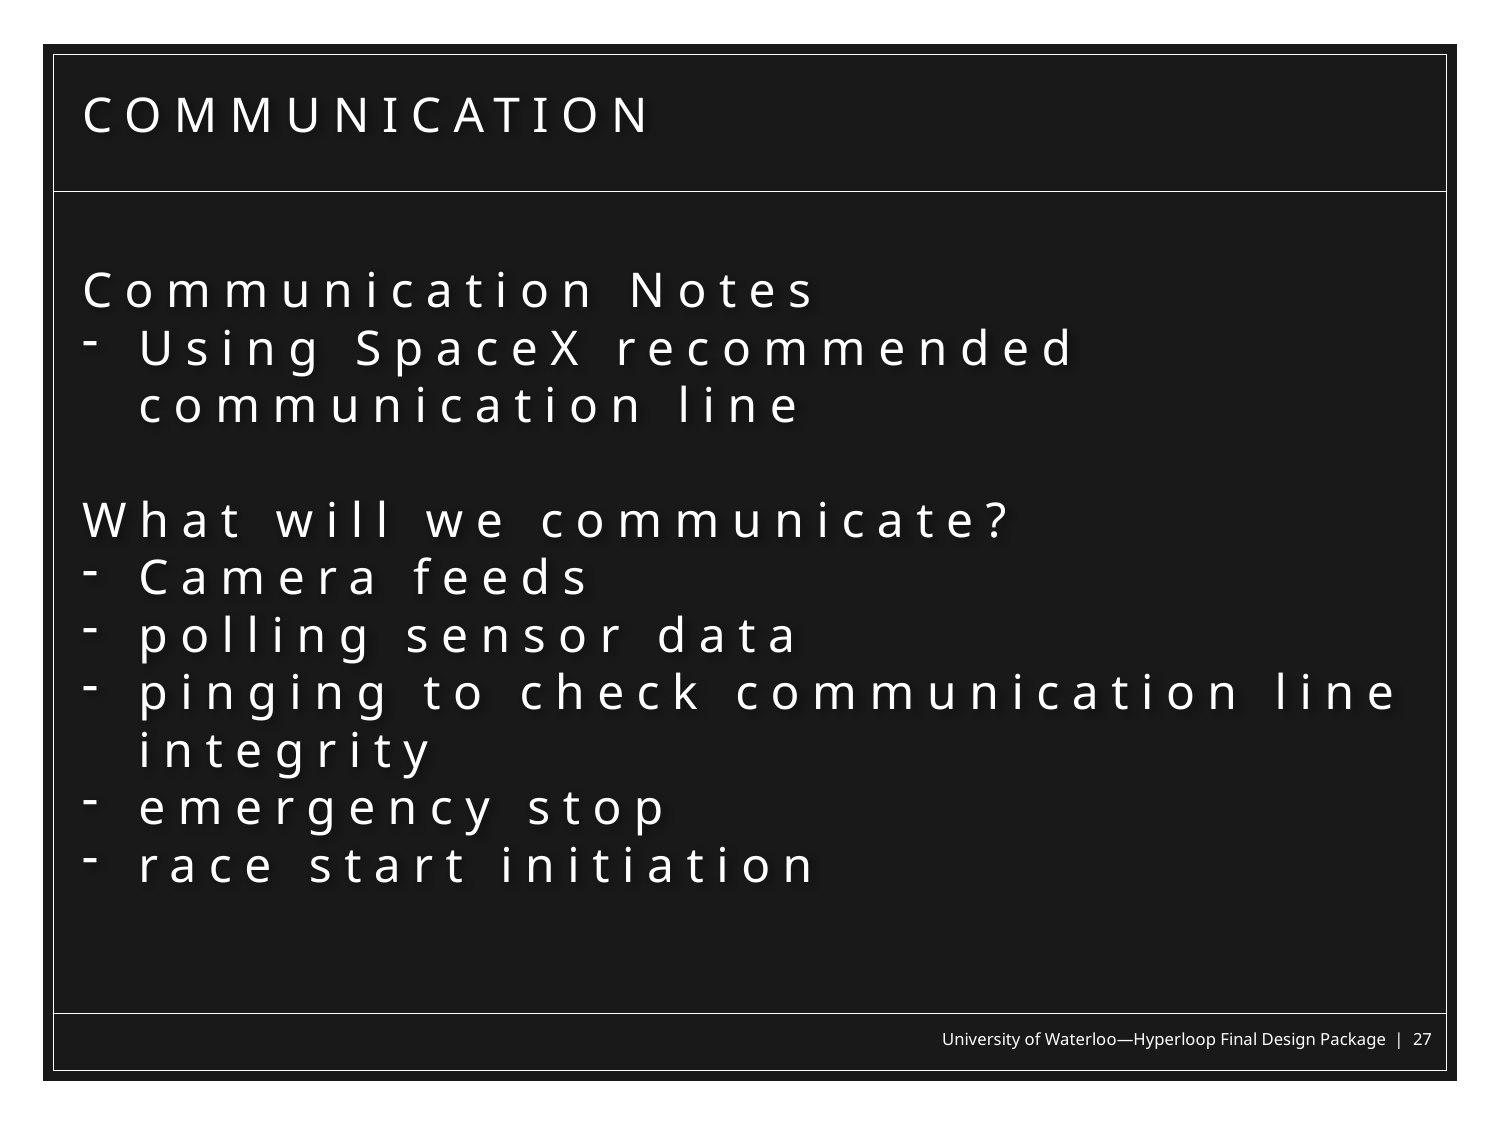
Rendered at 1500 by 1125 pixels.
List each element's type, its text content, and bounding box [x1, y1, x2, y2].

text_box [53, 197, 1447, 1013]
text_box [53, 54, 1447, 190]
text_box COMMUNICATION [76, 79, 1424, 173]
text_box [17, 19, 1483, 1106]
text_box [53, 1018, 1447, 1071]
text_box Communication Notes Using SpaceX recommended communication line What will we communicate? Camera feeds polling sensor data pinging to check communication line integrity emergency stop race start initiation [76, 254, 1447, 929]
